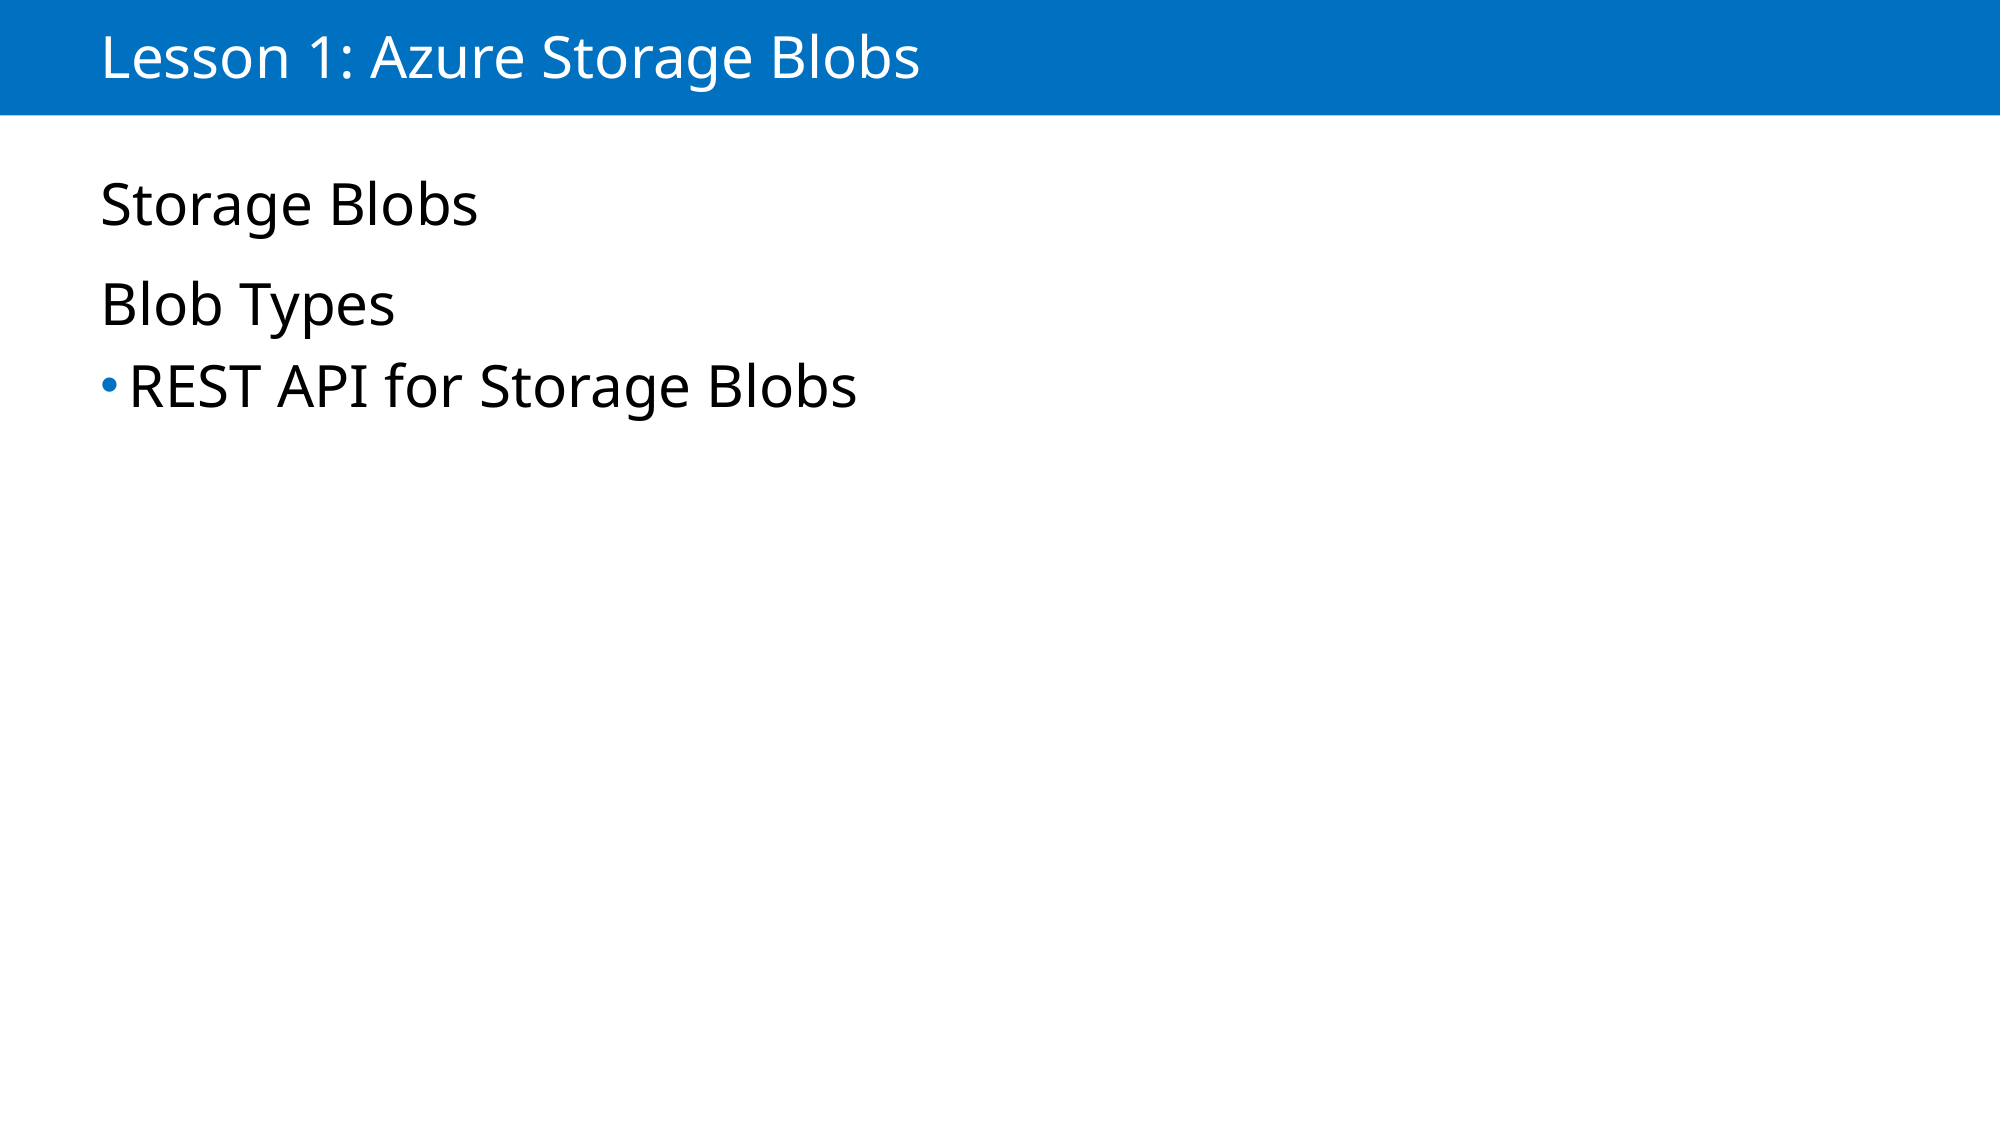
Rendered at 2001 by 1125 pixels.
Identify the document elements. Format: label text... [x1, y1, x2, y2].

list Storage Blobs Blob Types REST API for Storage Blobs [100, 167, 1877, 1013]
title Lesson 1: Azure Storage Blobs [100, 0, 1802, 122]
